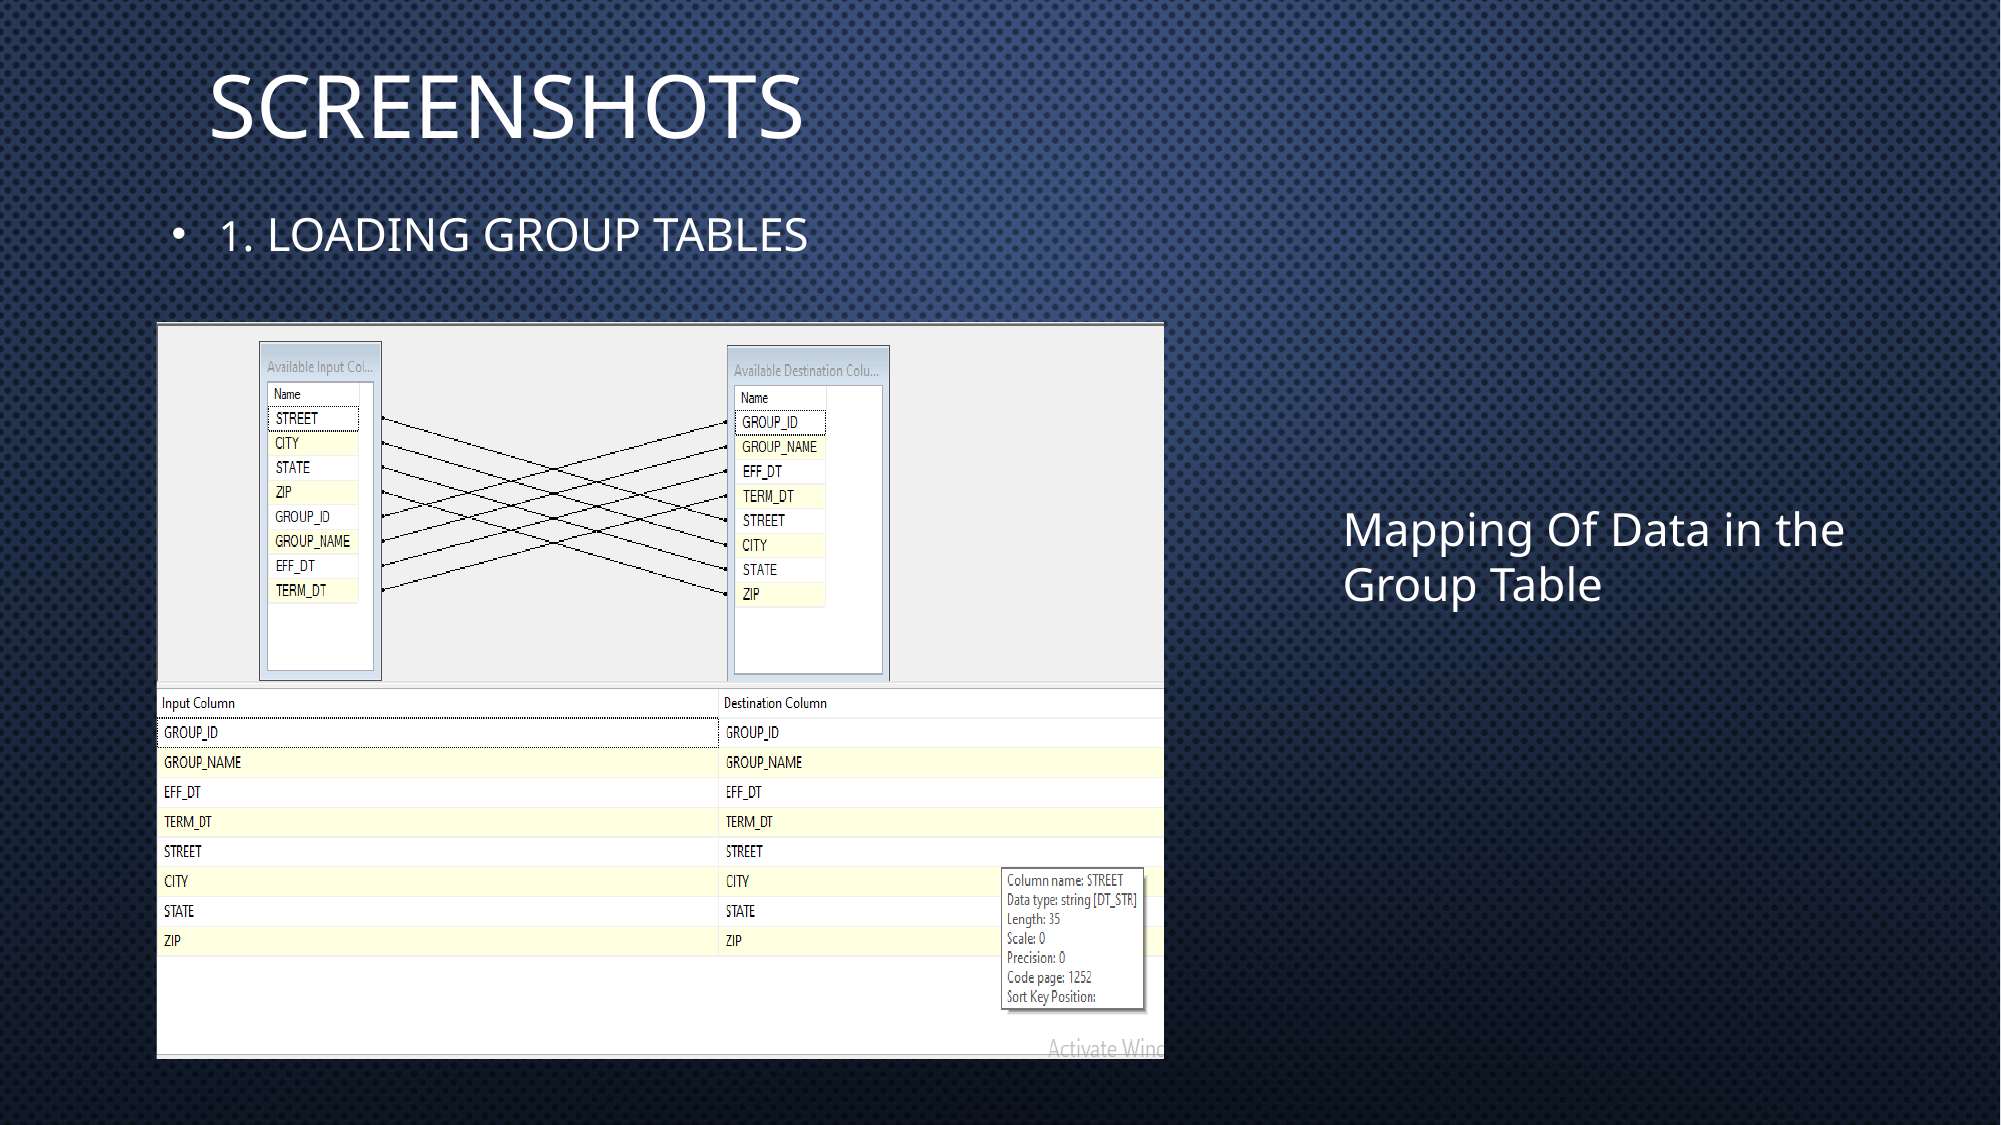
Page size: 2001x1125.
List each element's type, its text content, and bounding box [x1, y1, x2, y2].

title Screenshots [193, 28, 1807, 178]
picture [156, 322, 1165, 1059]
list 1. Loading Group tables [156, 198, 1782, 283]
text_box Mapping Of Data in the Group Table [1327, 493, 1939, 619]
